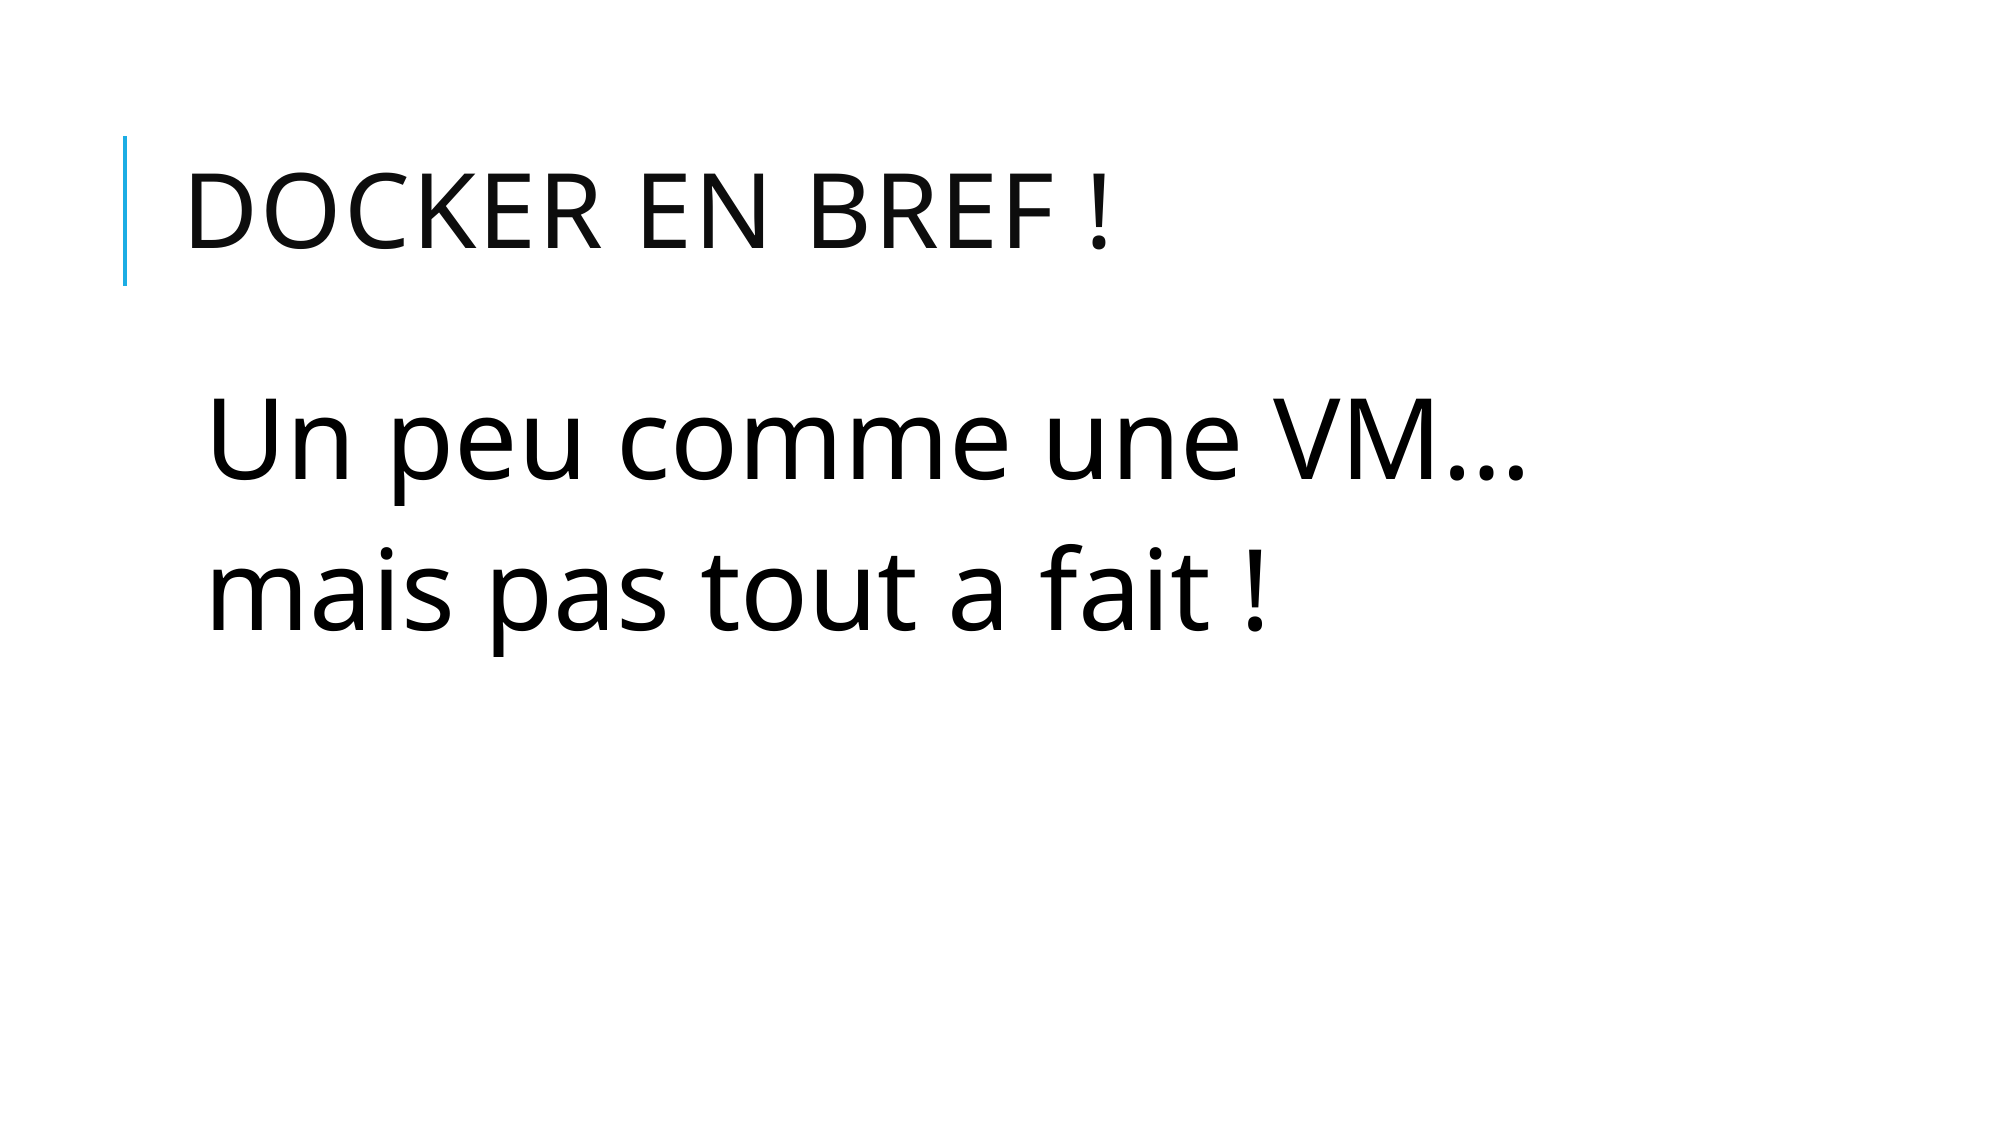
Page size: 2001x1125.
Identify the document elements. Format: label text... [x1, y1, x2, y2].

list Un peu comme une VM… mais pas tout a fait ! [168, 375, 1763, 1035]
title Docker en bref ! [168, 96, 1763, 342]
